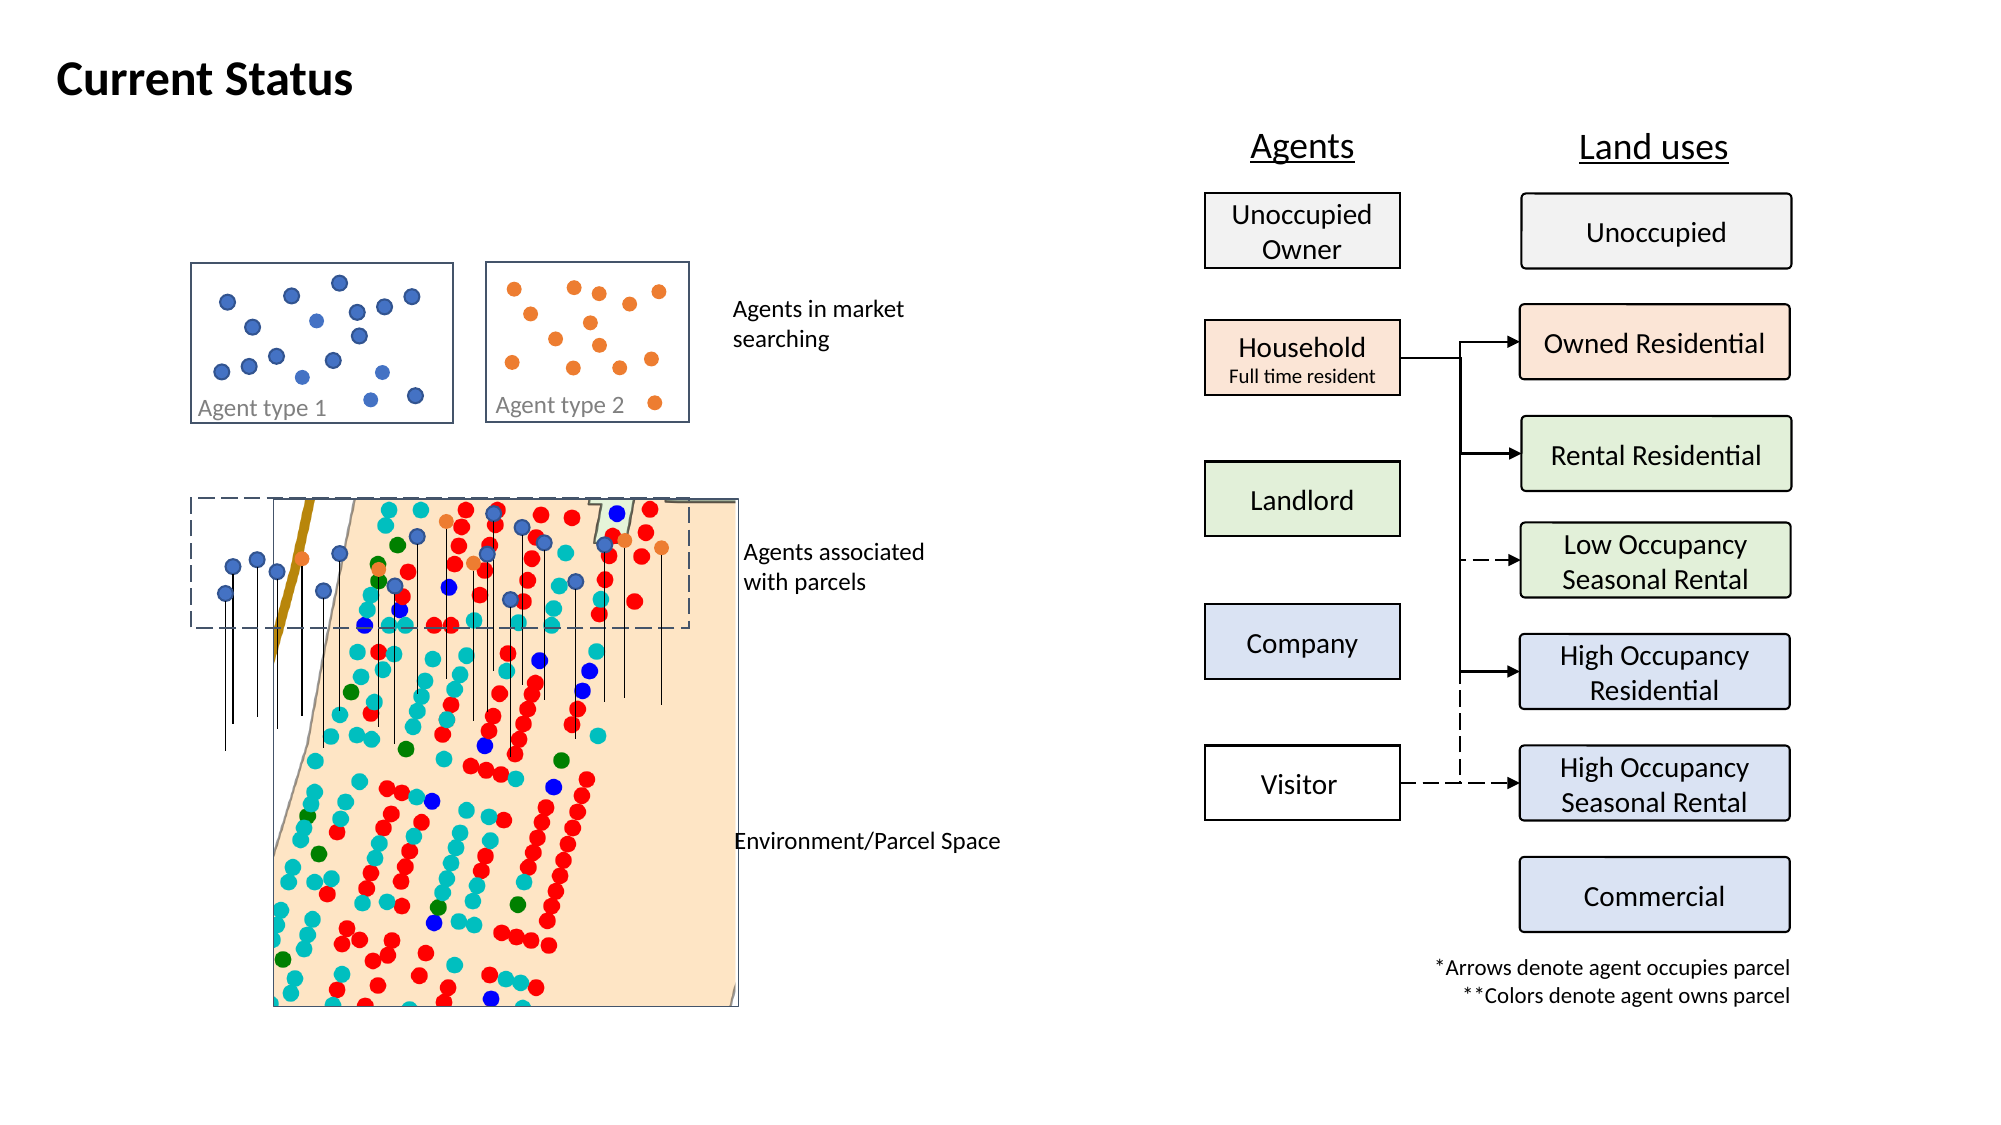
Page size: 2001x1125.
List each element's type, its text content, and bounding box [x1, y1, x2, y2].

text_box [1204, 113, 1808, 1017]
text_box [182, 261, 1018, 1007]
text_box Current Status [41, 37, 419, 113]
